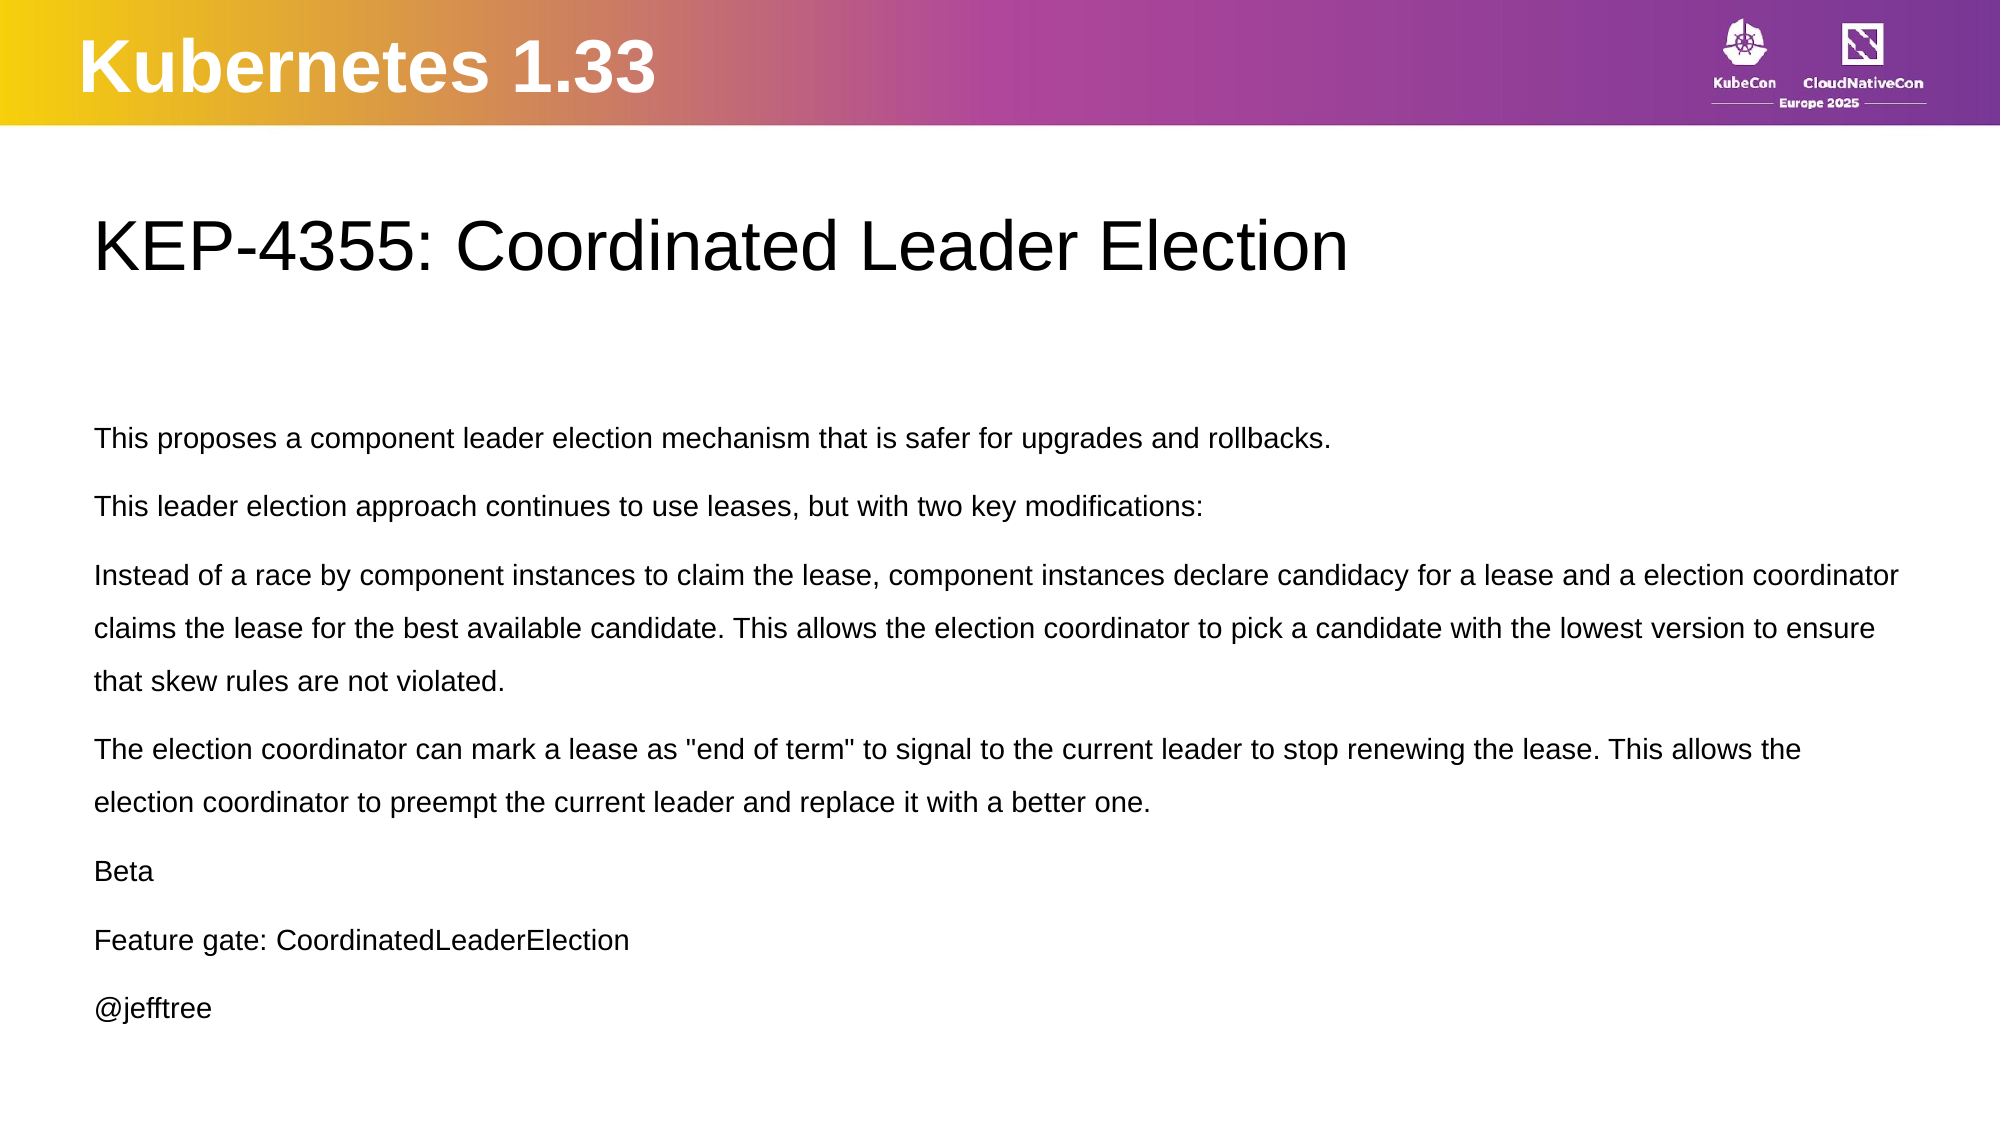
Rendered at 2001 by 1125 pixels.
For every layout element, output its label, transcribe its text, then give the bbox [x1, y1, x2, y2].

text_box This proposes a component leader election mechanism that is safer for upgrades and rollbacks. This leader election approach continues to use leases, but with two key modifications: Instead of a race by component instances to claim the lease, component instances declare candidacy for a lease and a election coordinator claims the lease for the best available candidate. This allows the election coordinator to pick a candidate with the lowest version to ensure that skew rules are not violated. The election coordinator can mark a lease as "end of term" to signal to the current leader to stop renewing the lease. This allows the election coordinator to preempt the current leader and replace it with a better one. Beta Feature gate: CoordinatedLeaderElection @jefftree [78, 393, 1921, 1036]
text_box Kubernetes 1.33 [63, 0, 1136, 177]
picture [0, 0, 2000, 1125]
text_box KEP-4355: Coordinated Leader Election [78, 149, 1921, 307]
